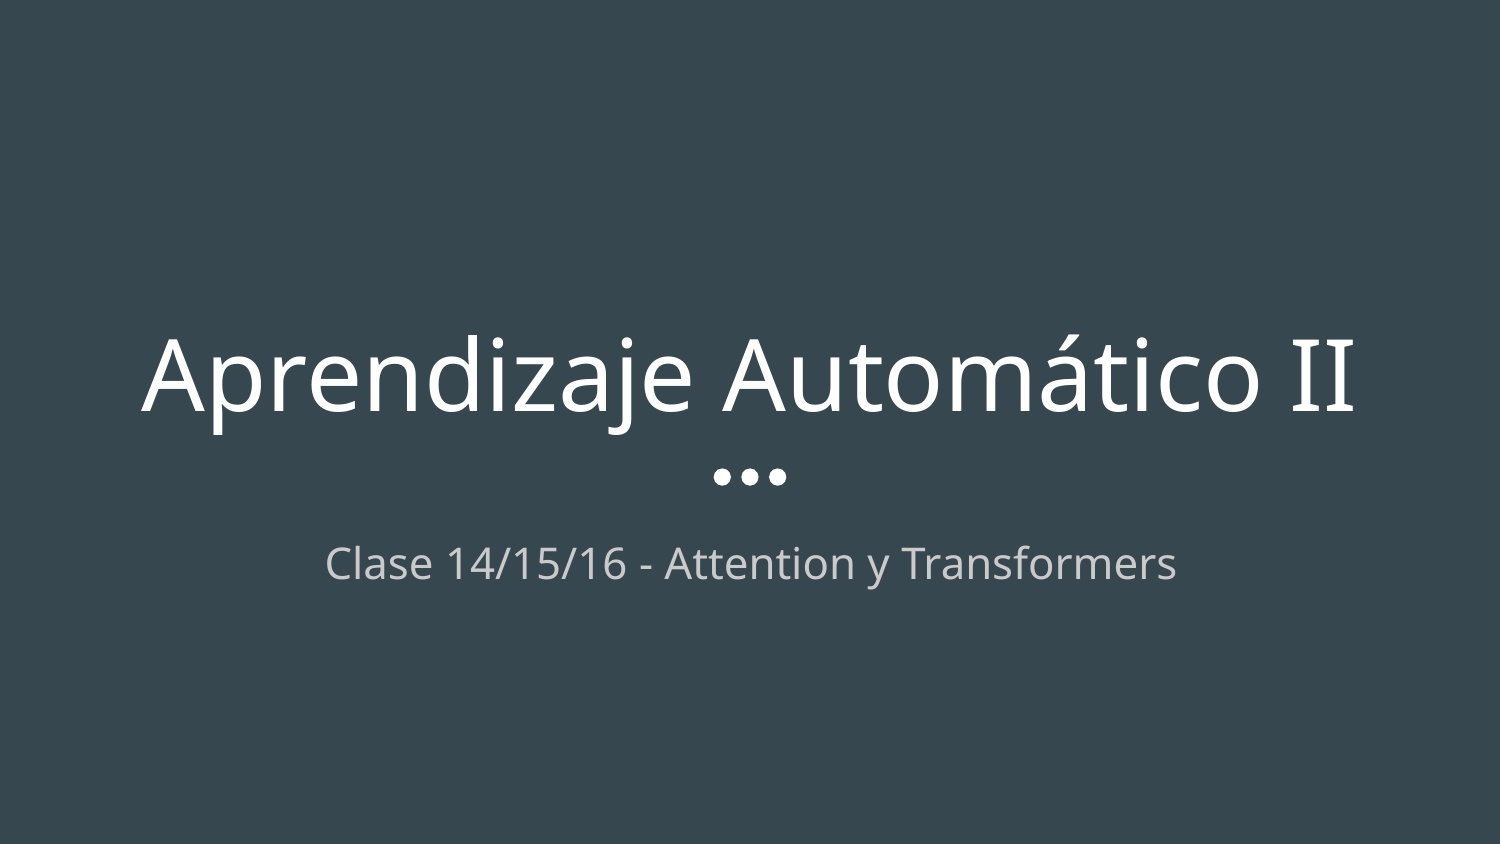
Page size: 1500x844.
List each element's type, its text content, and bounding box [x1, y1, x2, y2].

title Aprendizaje Automático II [110, 162, 1390, 447]
subtitle Clase 14/15/16 - Attention y Transformers [12, 520, 1491, 651]
